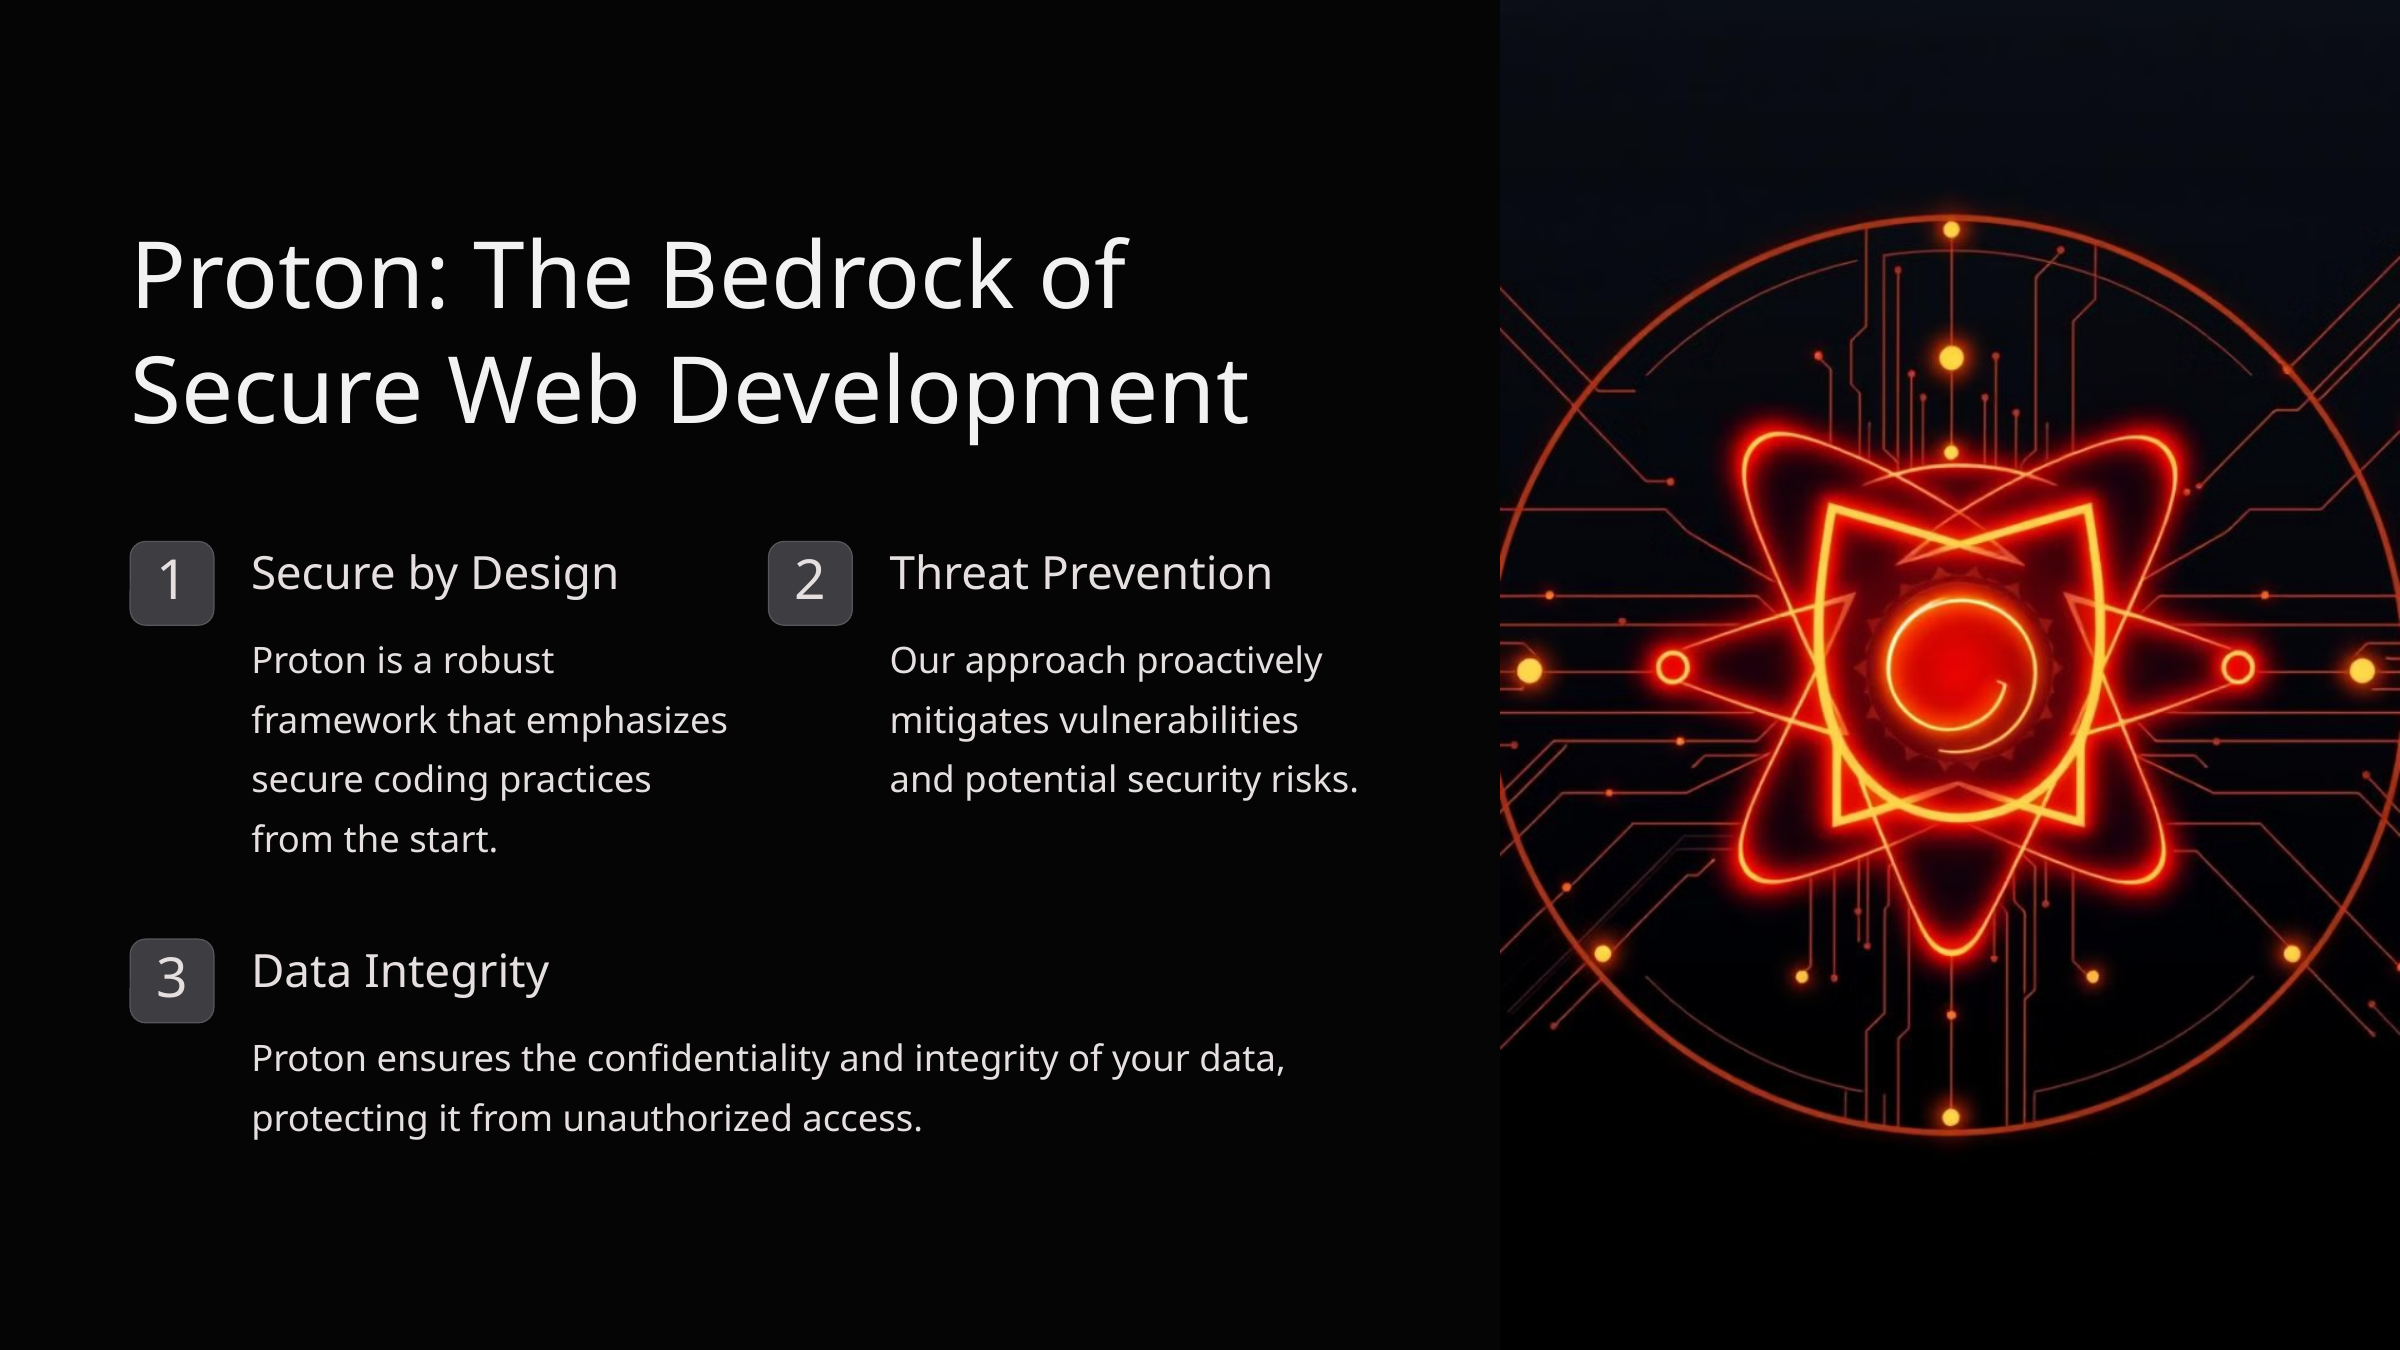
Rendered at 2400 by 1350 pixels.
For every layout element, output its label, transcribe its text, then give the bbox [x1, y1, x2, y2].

text_box [768, 541, 853, 626]
text_box Our approach proactively mitigates vulnerabilities and potential security risks. [889, 621, 1370, 801]
text_box Secure by Design [251, 541, 717, 600]
text_box 3 [155, 953, 189, 1009]
text_box Proton is a robust framework that emphasizes secure coding practices from the start. [251, 621, 732, 860]
text_box Proton: The Bedrock of Secure Web Development [130, 211, 1370, 444]
text_box Threat Prevention [889, 541, 1355, 600]
picture [1499, 0, 2400, 1350]
text_box 1 [163, 555, 181, 612]
text_box Proton ensures the confidentiality and integrity of your data, protecting it from unauthorized access. [251, 1019, 1370, 1139]
text_box 2 [794, 555, 827, 612]
text_box [130, 939, 214, 1023]
text_box Data Integrity [251, 939, 717, 998]
text_box [130, 541, 214, 626]
